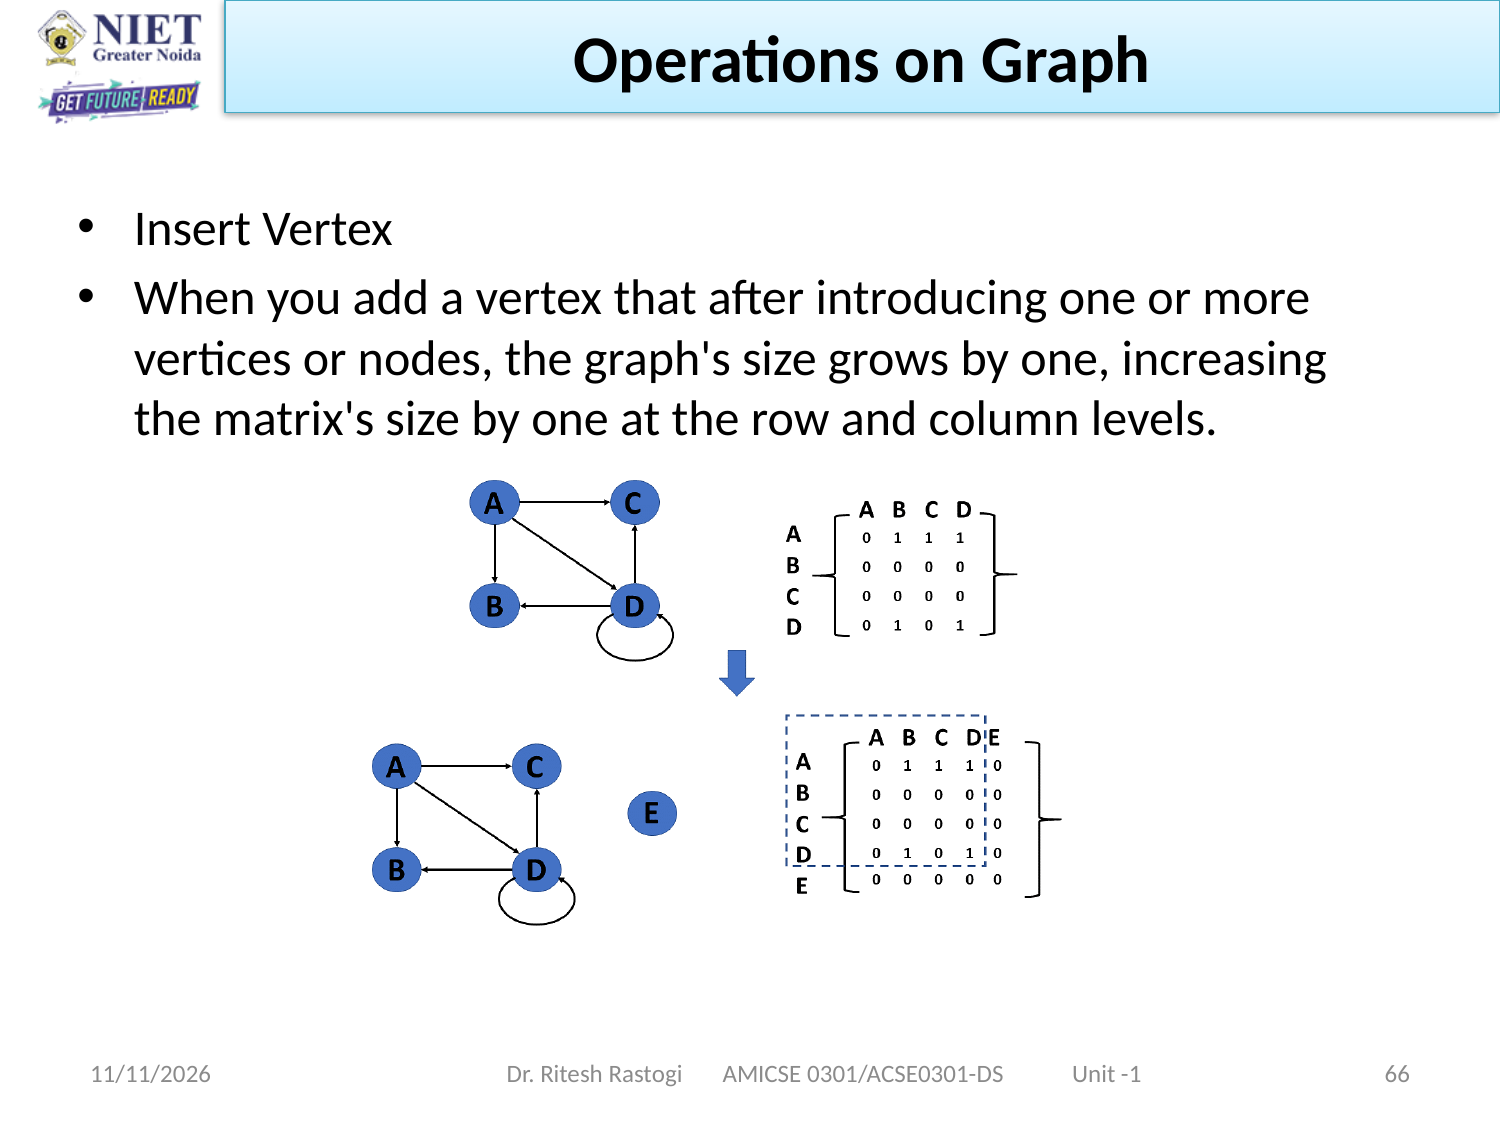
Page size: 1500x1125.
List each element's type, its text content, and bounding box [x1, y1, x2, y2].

picture [299, 462, 1187, 962]
picture [0, 0, 238, 135]
list Insert Vertex When you add a vertex that after introducing one or more vertices or nodes, the graph's size grows by one, increasing the matrix's size by one at the row and column levels. [62, 187, 1383, 500]
slide_number 15-Jan-23 [75, 1042, 412, 1103]
text_box Operations on Graph [238, 0, 1500, 113]
slide_number 66 [1238, 1042, 1425, 1103]
footer Dr. Ritesh Rastogi AMICSE 0301/ACSE0301-DS Unit -1 [412, 1042, 1238, 1103]
